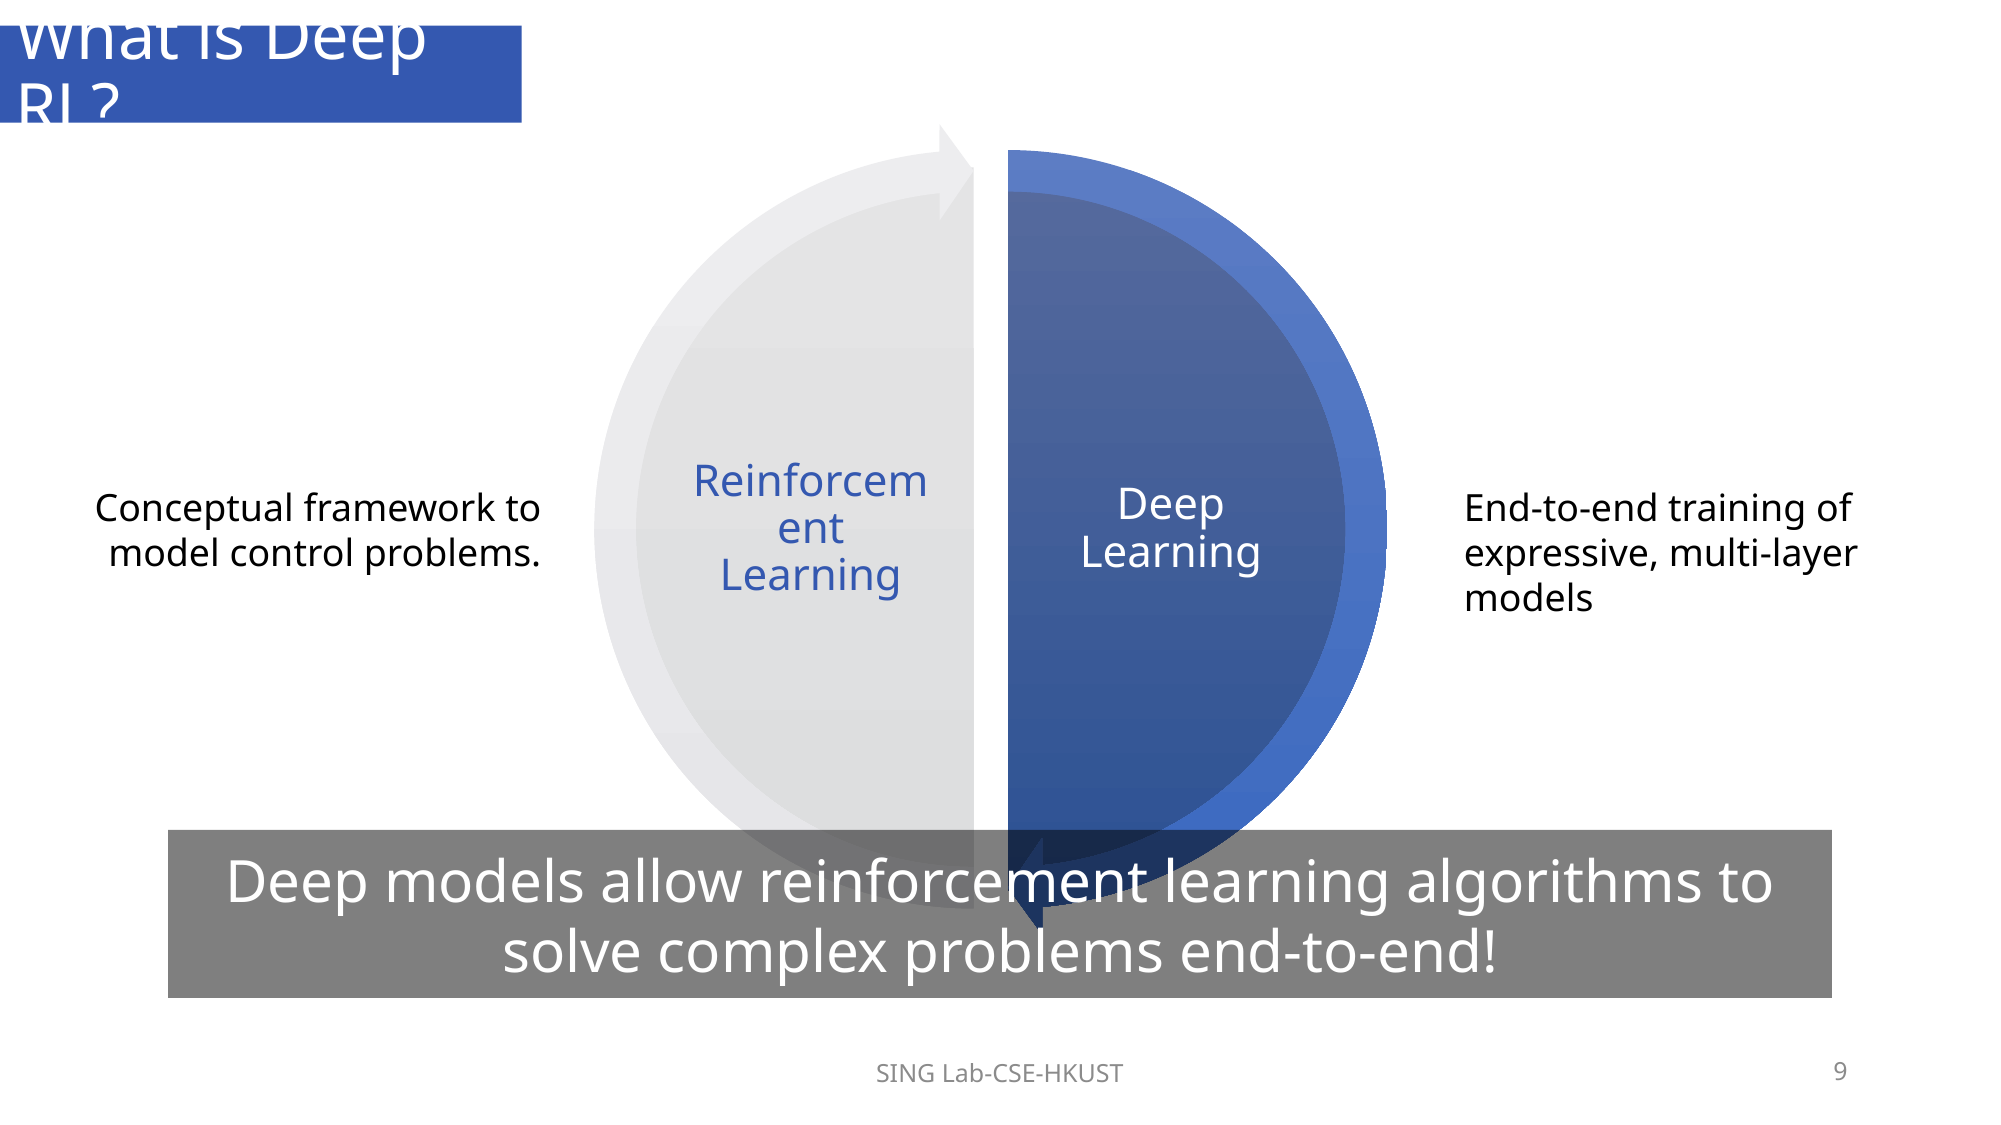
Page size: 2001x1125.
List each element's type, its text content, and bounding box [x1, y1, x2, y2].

text_box Reinforcement Learning [636, 172, 974, 829]
footer SING Lab-CSE-HKUST [662, 1042, 1338, 1103]
text_box [1008, 150, 1388, 829]
text_box Deep models allow reinforcement learning algorithms to solve complex problems end-to-end! [168, 829, 1832, 998]
text_box End-to-end training of expressive, multi-layer models [1449, 476, 1958, 626]
text_box Conceptual framework to model control problems. [48, 476, 557, 581]
slide_number 9 [1412, 1042, 1863, 1103]
title What is Deep RL? [0, 25, 522, 123]
text_box [594, 124, 974, 829]
text_box Deep Learning [1008, 192, 1345, 829]
